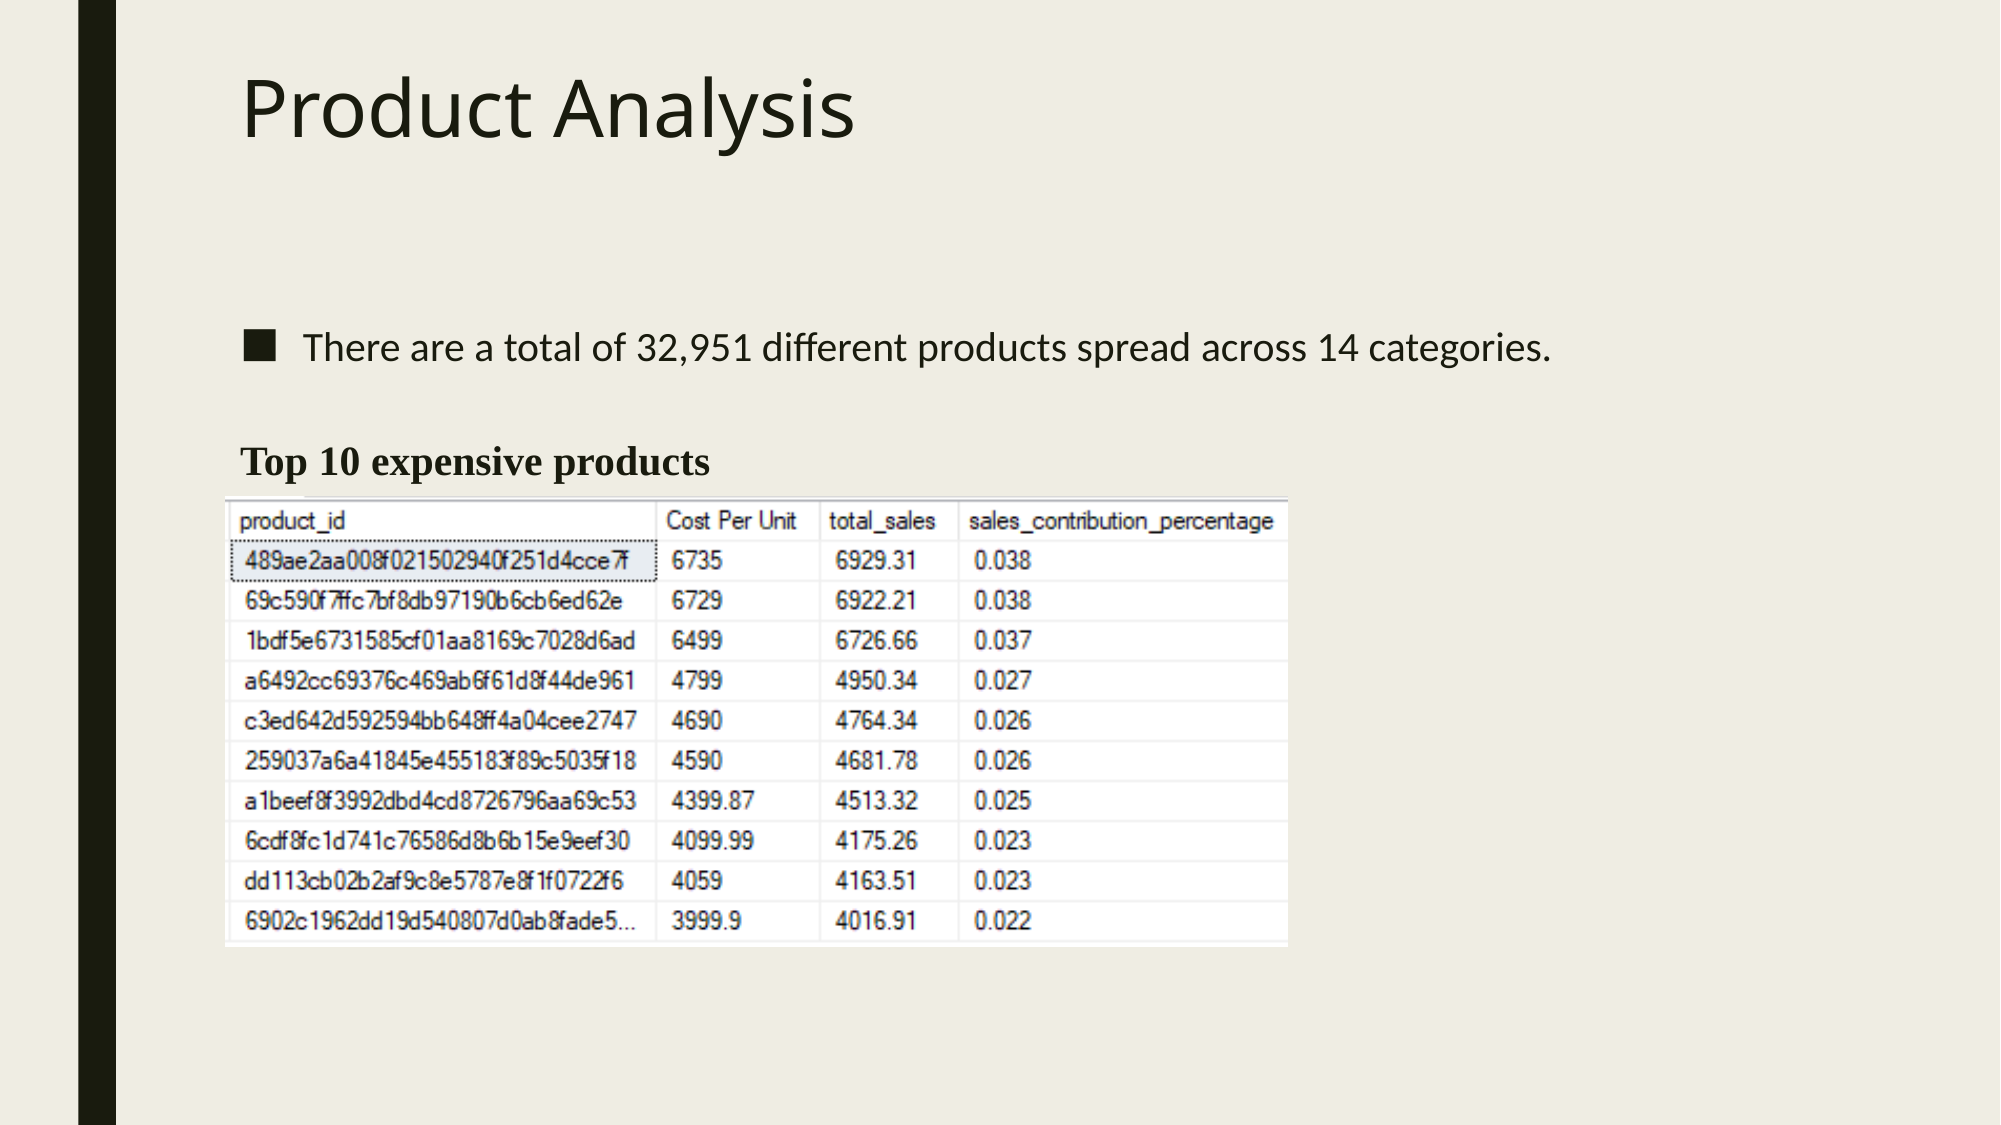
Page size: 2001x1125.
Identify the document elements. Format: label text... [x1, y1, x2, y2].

list There are a total of 32,951 different products spread across 14 categories. Top 10 expensive products [225, 249, 1800, 963]
title Product Analysis [225, 61, 1800, 163]
picture [224, 496, 1288, 947]
